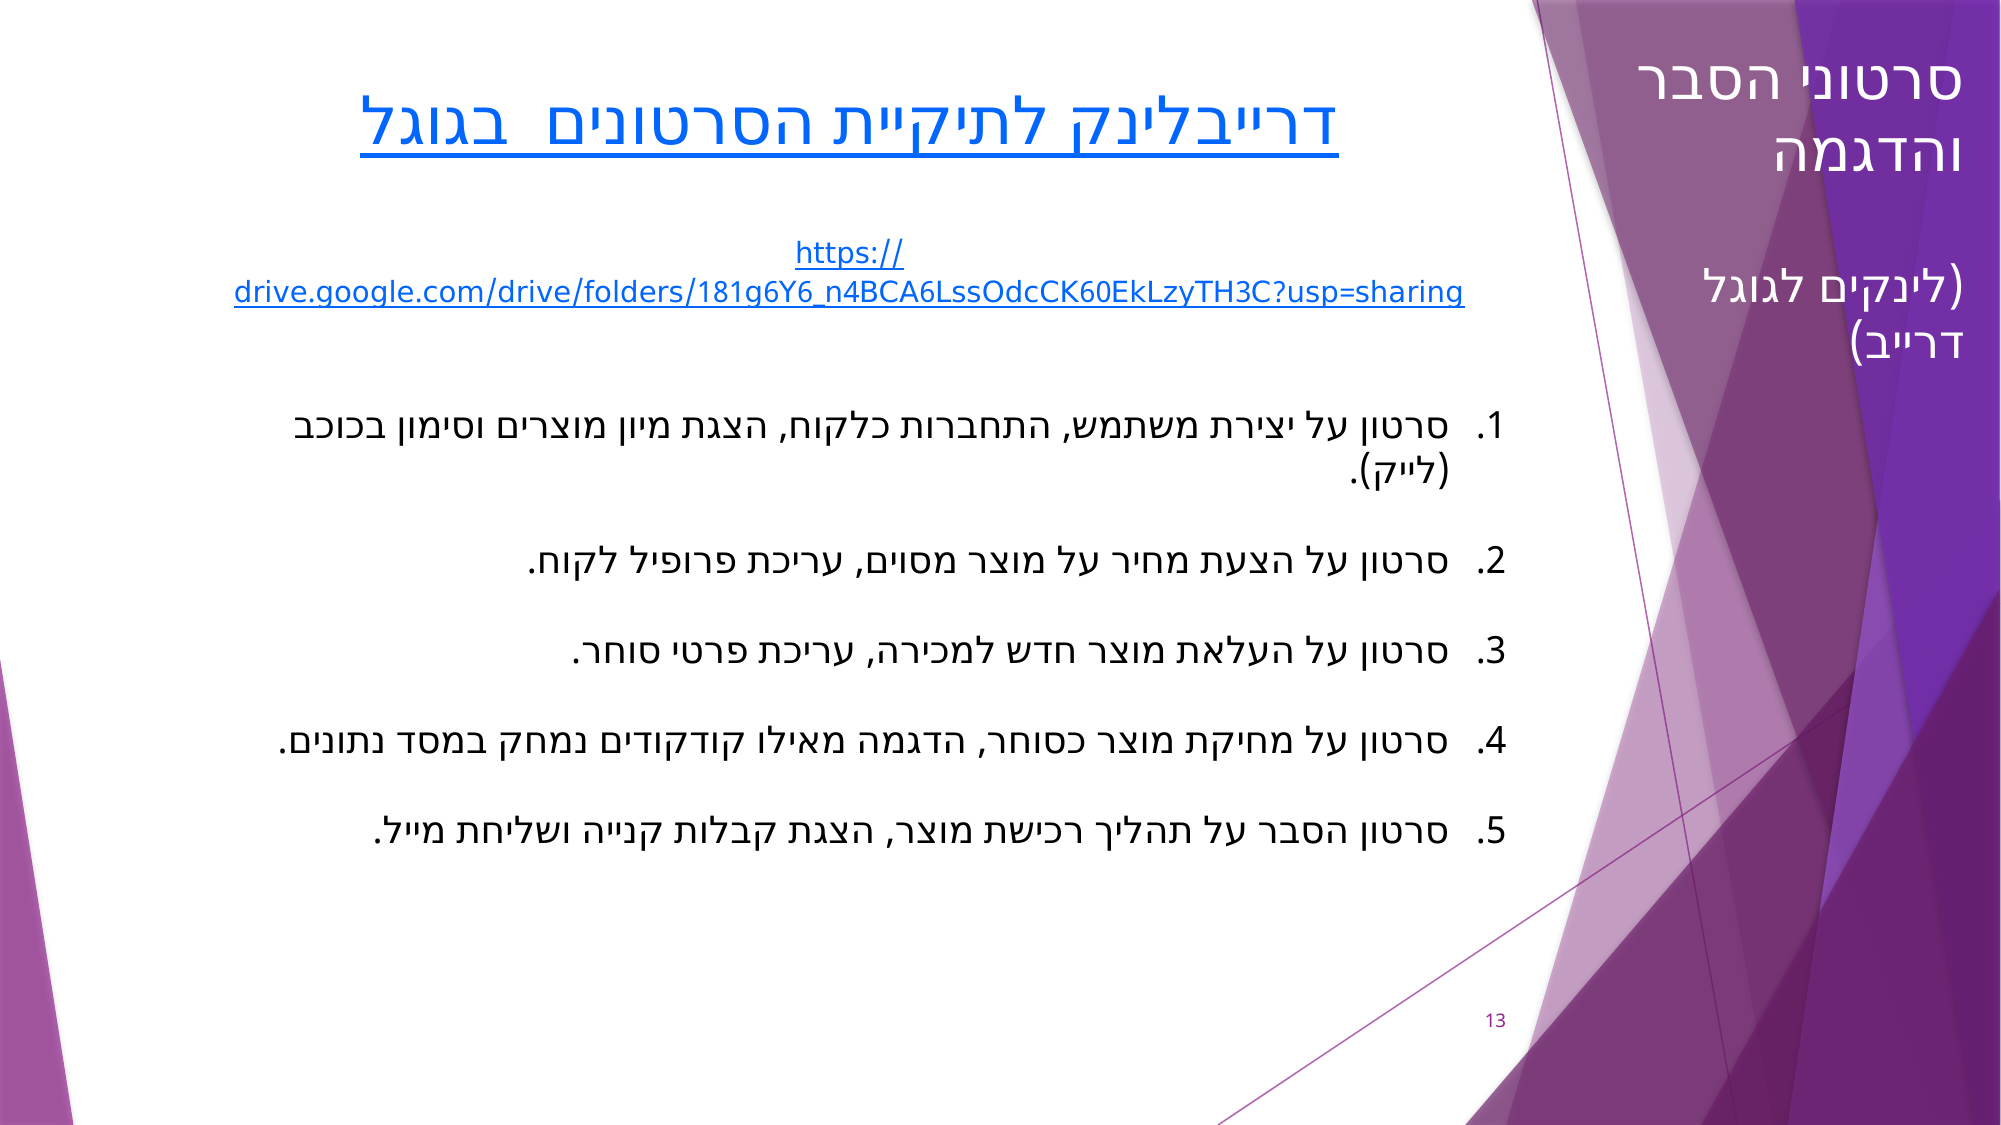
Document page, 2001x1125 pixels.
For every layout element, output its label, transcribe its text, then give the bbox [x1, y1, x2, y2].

slide_number 13 [1409, 991, 1522, 1051]
title סרטוני הסבר והדגמה (לינקים לגוגל דרייב) [1569, 32, 1980, 376]
text_box לינק לתיקיית הסרטונים בגוגל דרייב https://drive.google.com/drive/folders/181g6Y6_n4BCA6LssOdcCK60EkLzyTH3C?usp=sharing סרטון על יצירת משתמש, התחברות כלקוח, הצגת מיון מוצרים וסימון בכוכב (לייק). סרטון על הצעת מחיר על מוצר מסוים, עריכת פרופיל לקוח. סרטון על העלאת מוצר חדש למכירה, עריכת פרטי סוחר. סרטון על מחיקת מוצר כסוחר, הדגמה מאילו קודקודים נמחק במסד נתונים. סרטון הסבר על תהליך רכישת מוצר, הצגת קבלות קנייה ושליחת מייל. [177, 70, 1522, 859]
